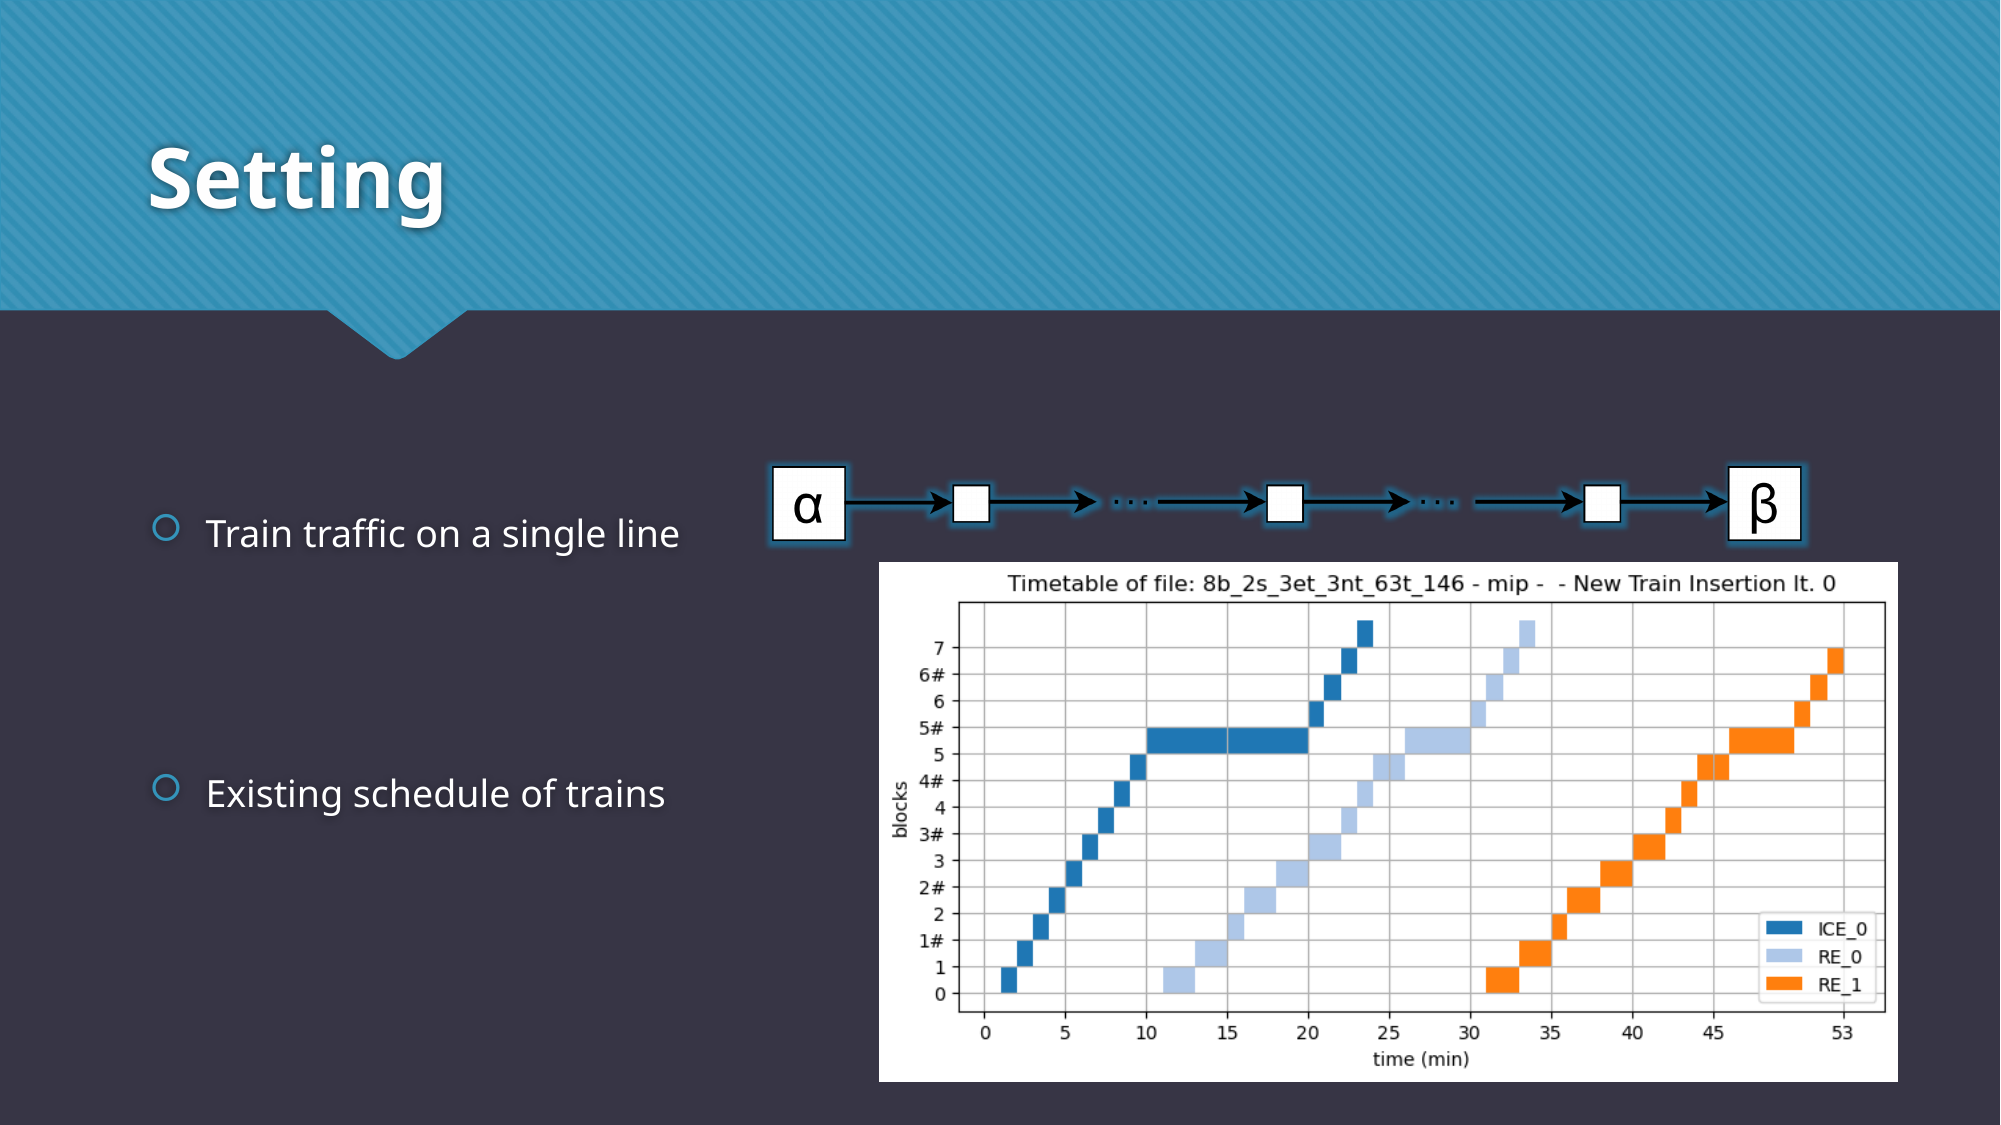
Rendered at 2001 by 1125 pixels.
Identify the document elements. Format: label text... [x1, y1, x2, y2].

picture [767, 464, 1806, 545]
list Train traffic on a single line Existing schedule of trains [134, 364, 1866, 962]
title Setting [132, 73, 1868, 233]
picture [879, 562, 1898, 1082]
